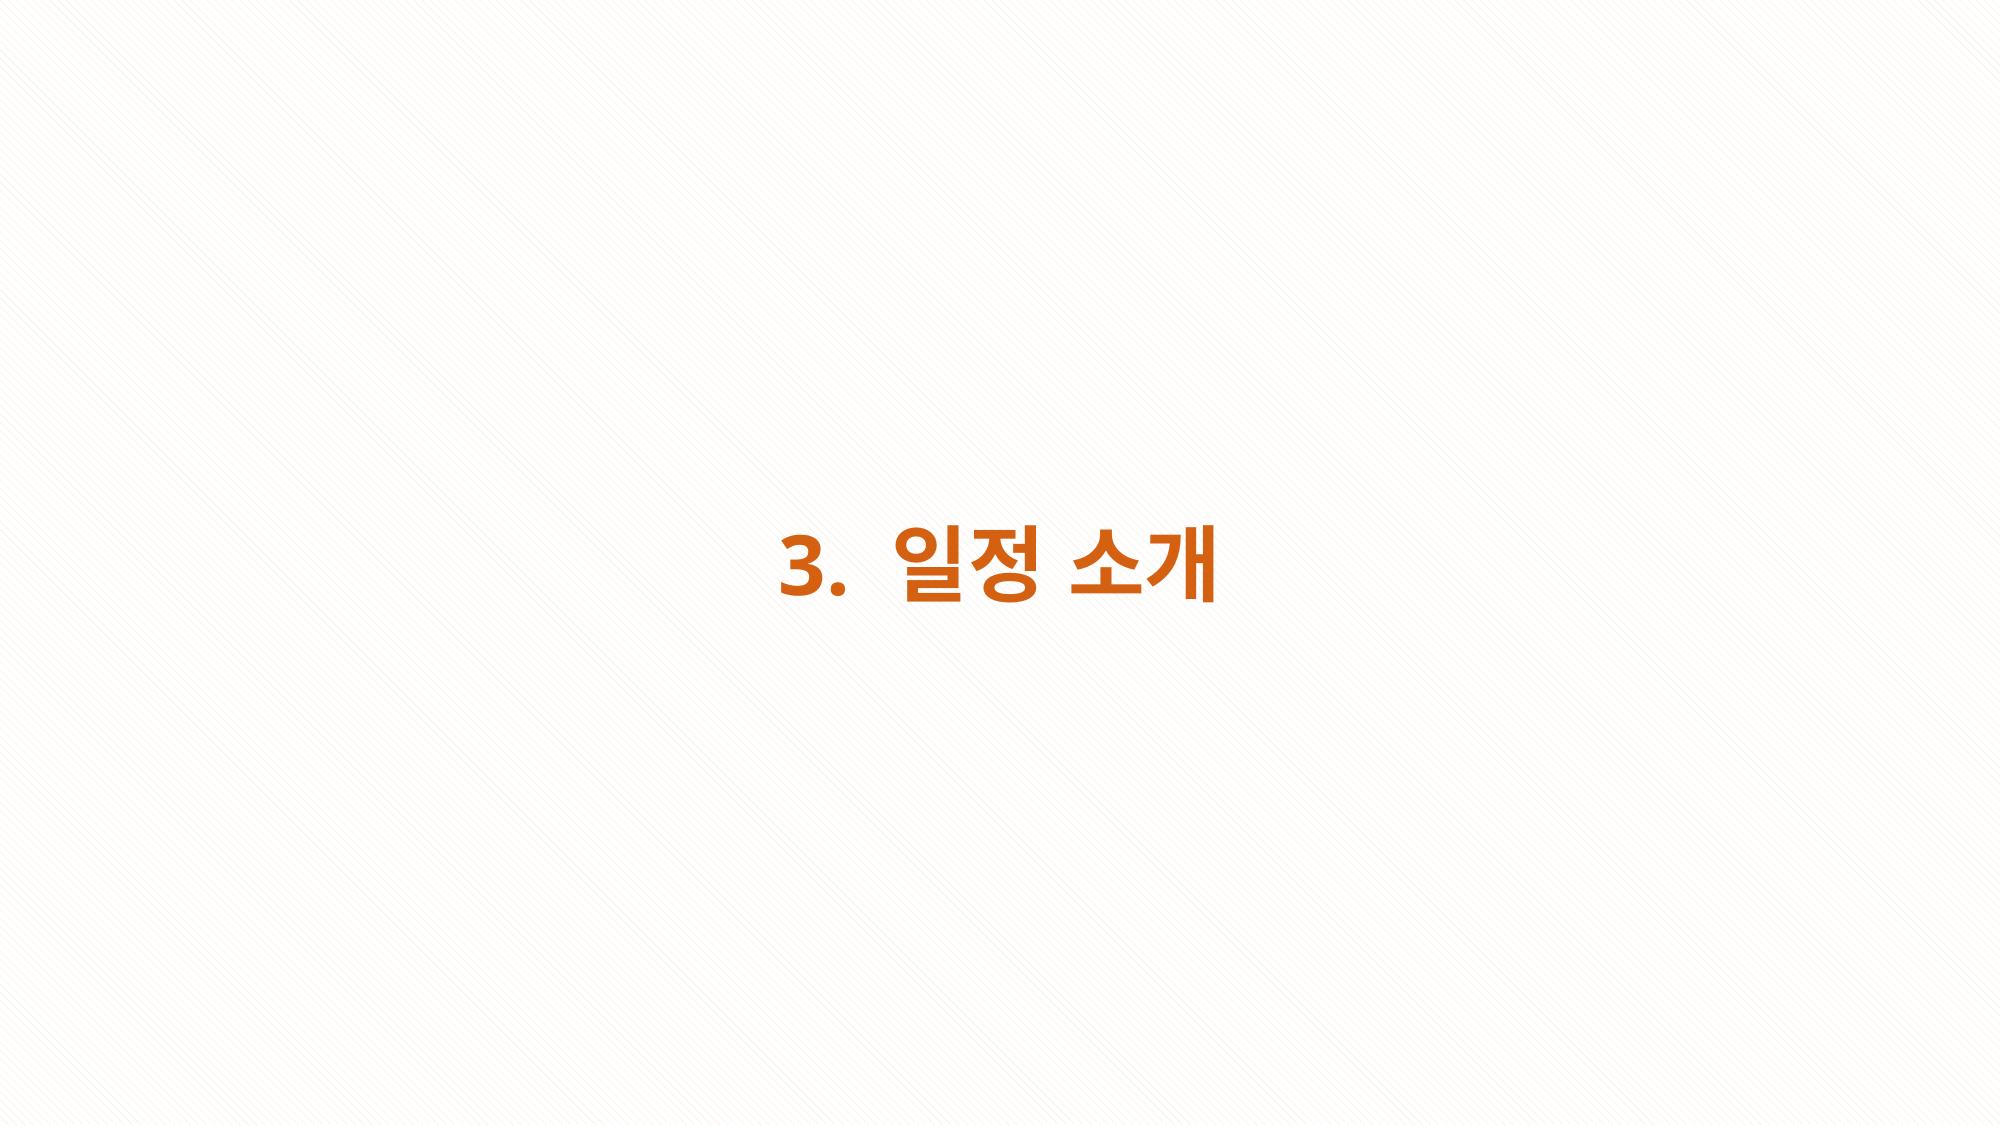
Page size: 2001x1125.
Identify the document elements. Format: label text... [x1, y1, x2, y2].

text_box 3. 일정 소개 [764, 504, 1236, 620]
